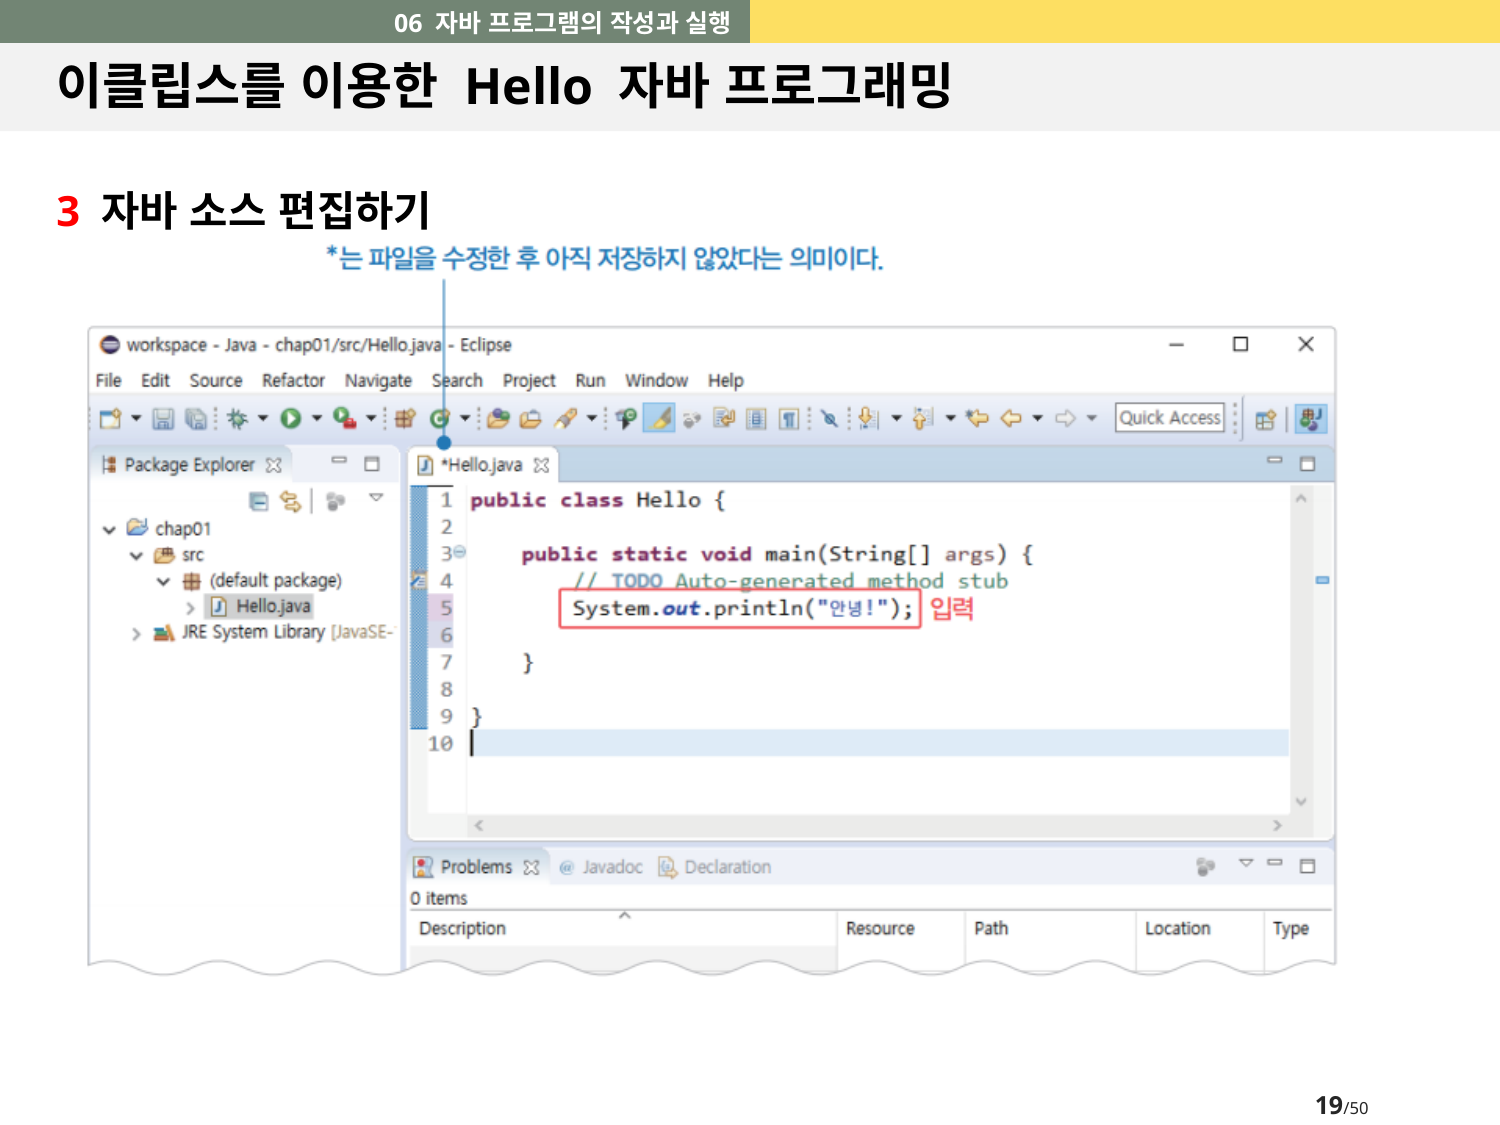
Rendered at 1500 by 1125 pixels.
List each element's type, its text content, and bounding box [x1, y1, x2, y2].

list 06 자바 프로그램의 작성과 실행 [0, 0, 748, 43]
title 이클립스를 이용한 Hello 자바 프로그래밍 [41, 42, 1459, 128]
picture [83, 239, 1339, 980]
list 3 자바 소스 편집하기 [41, 172, 1459, 1048]
